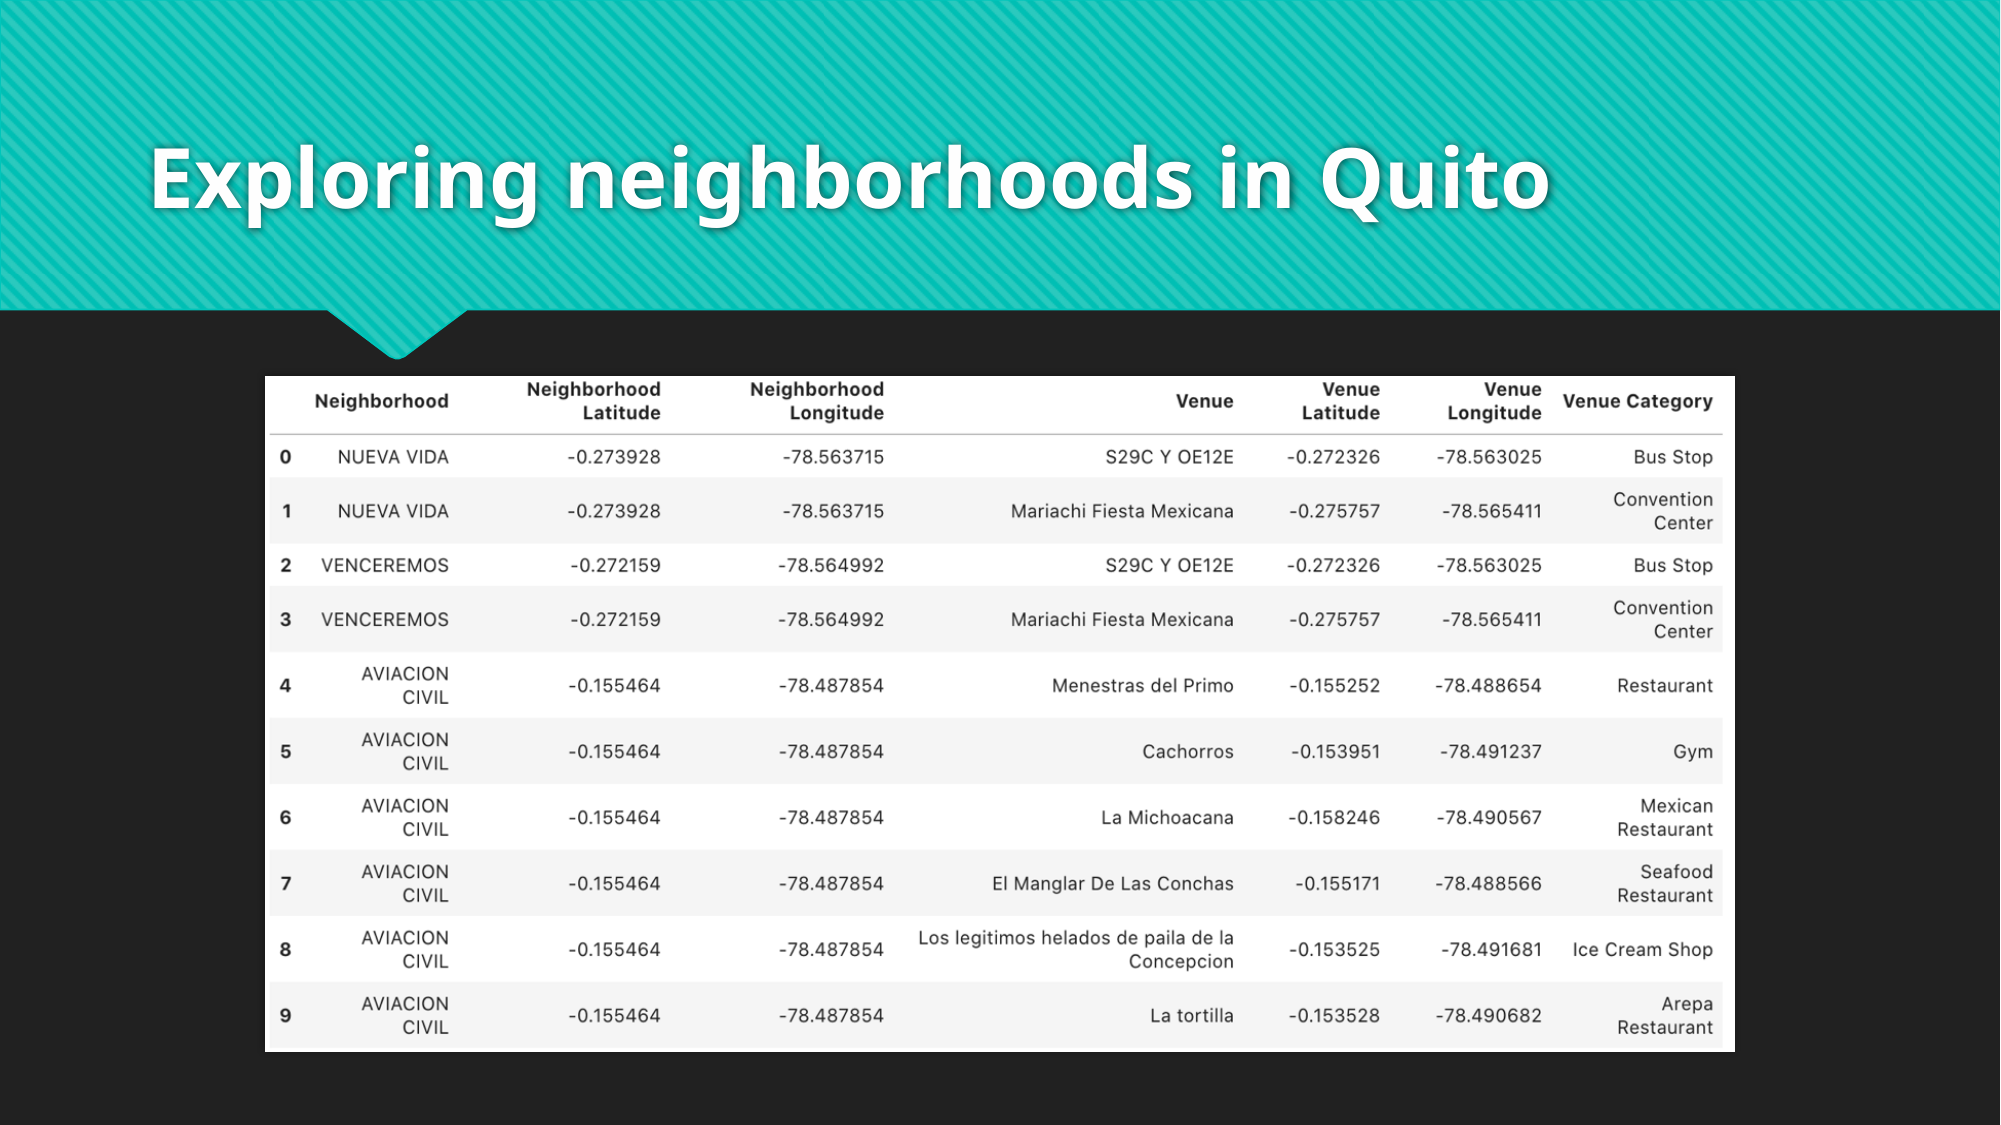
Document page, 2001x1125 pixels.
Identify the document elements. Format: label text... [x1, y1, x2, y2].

title Exploring neighborhoods in Quito [132, 73, 1868, 233]
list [265, 376, 1735, 1052]
